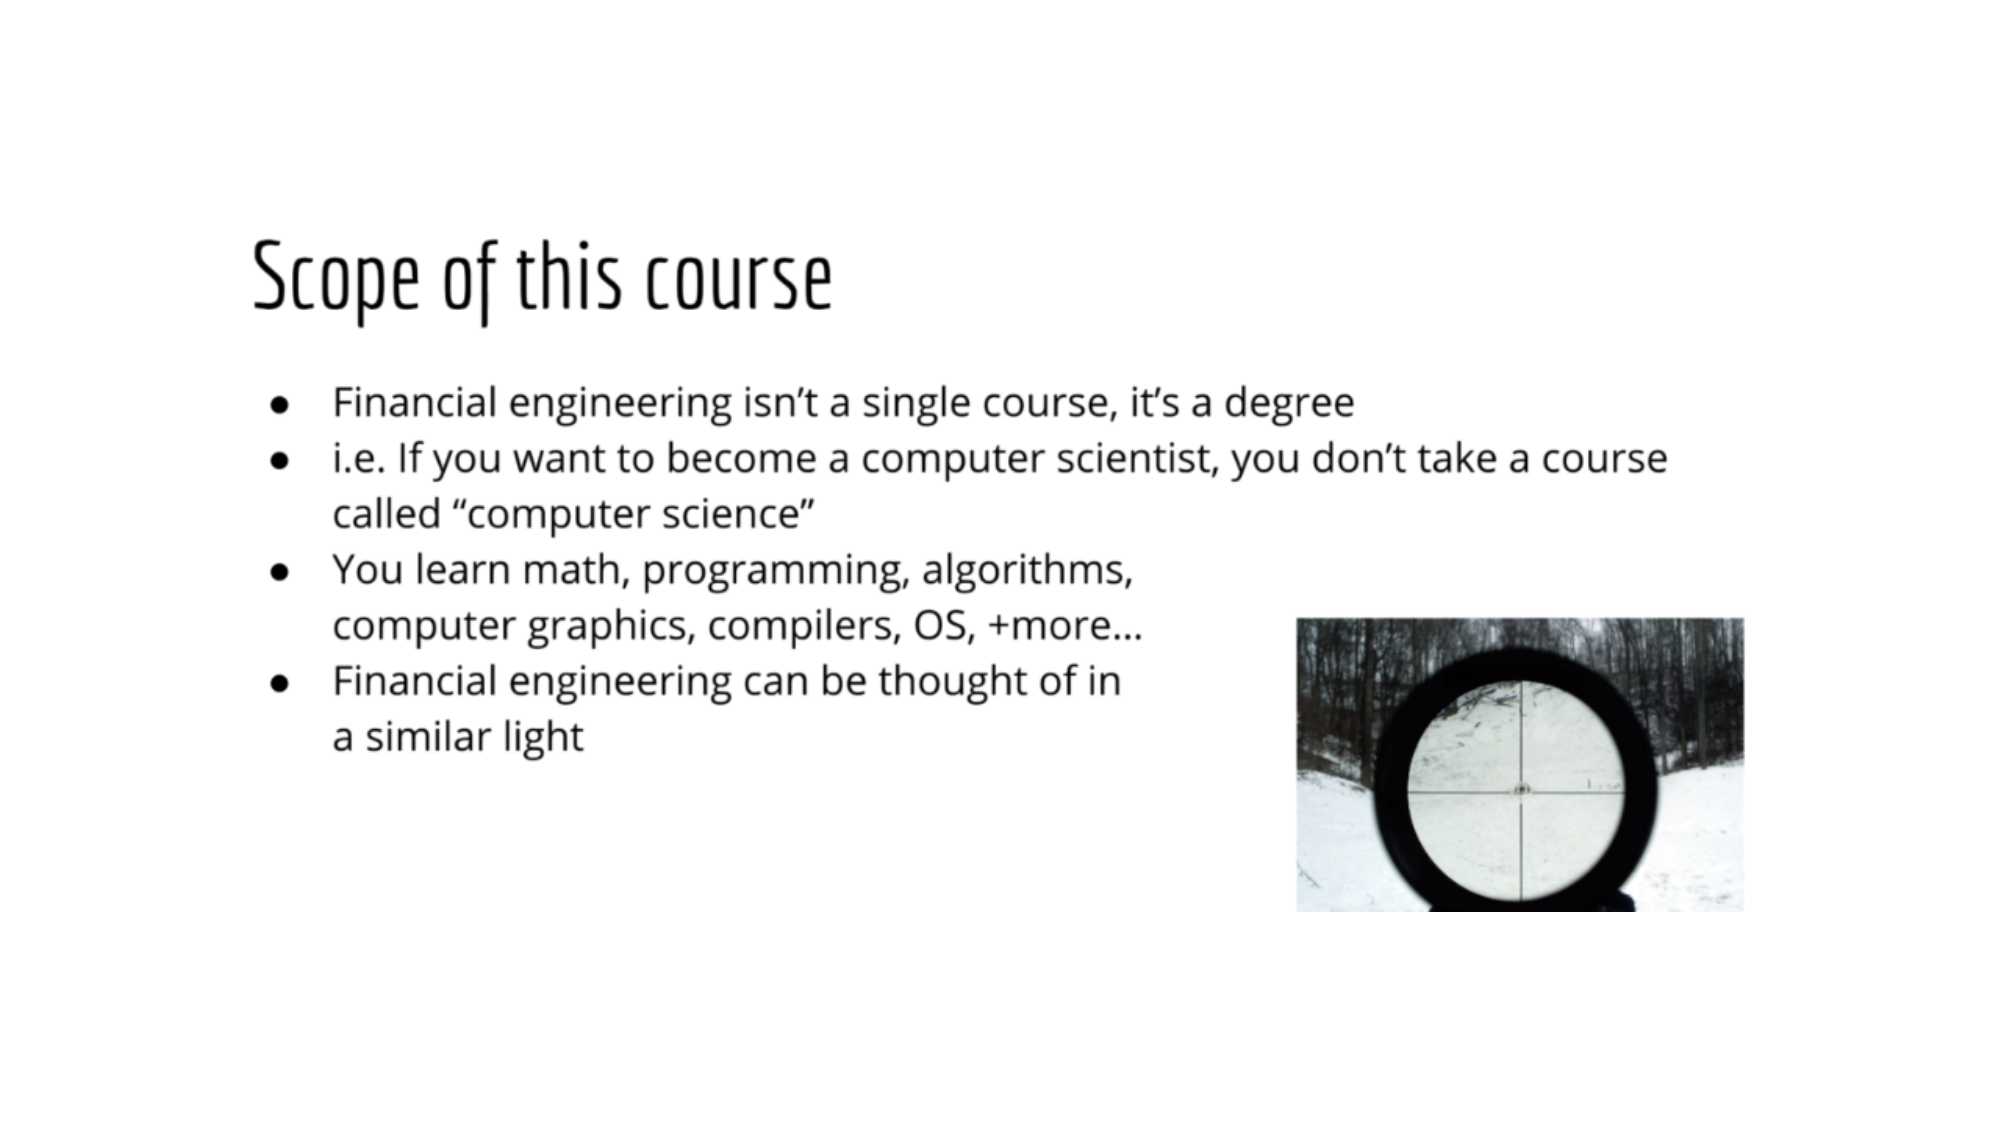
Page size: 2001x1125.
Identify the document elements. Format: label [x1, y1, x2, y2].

picture [230, 213, 1770, 912]
